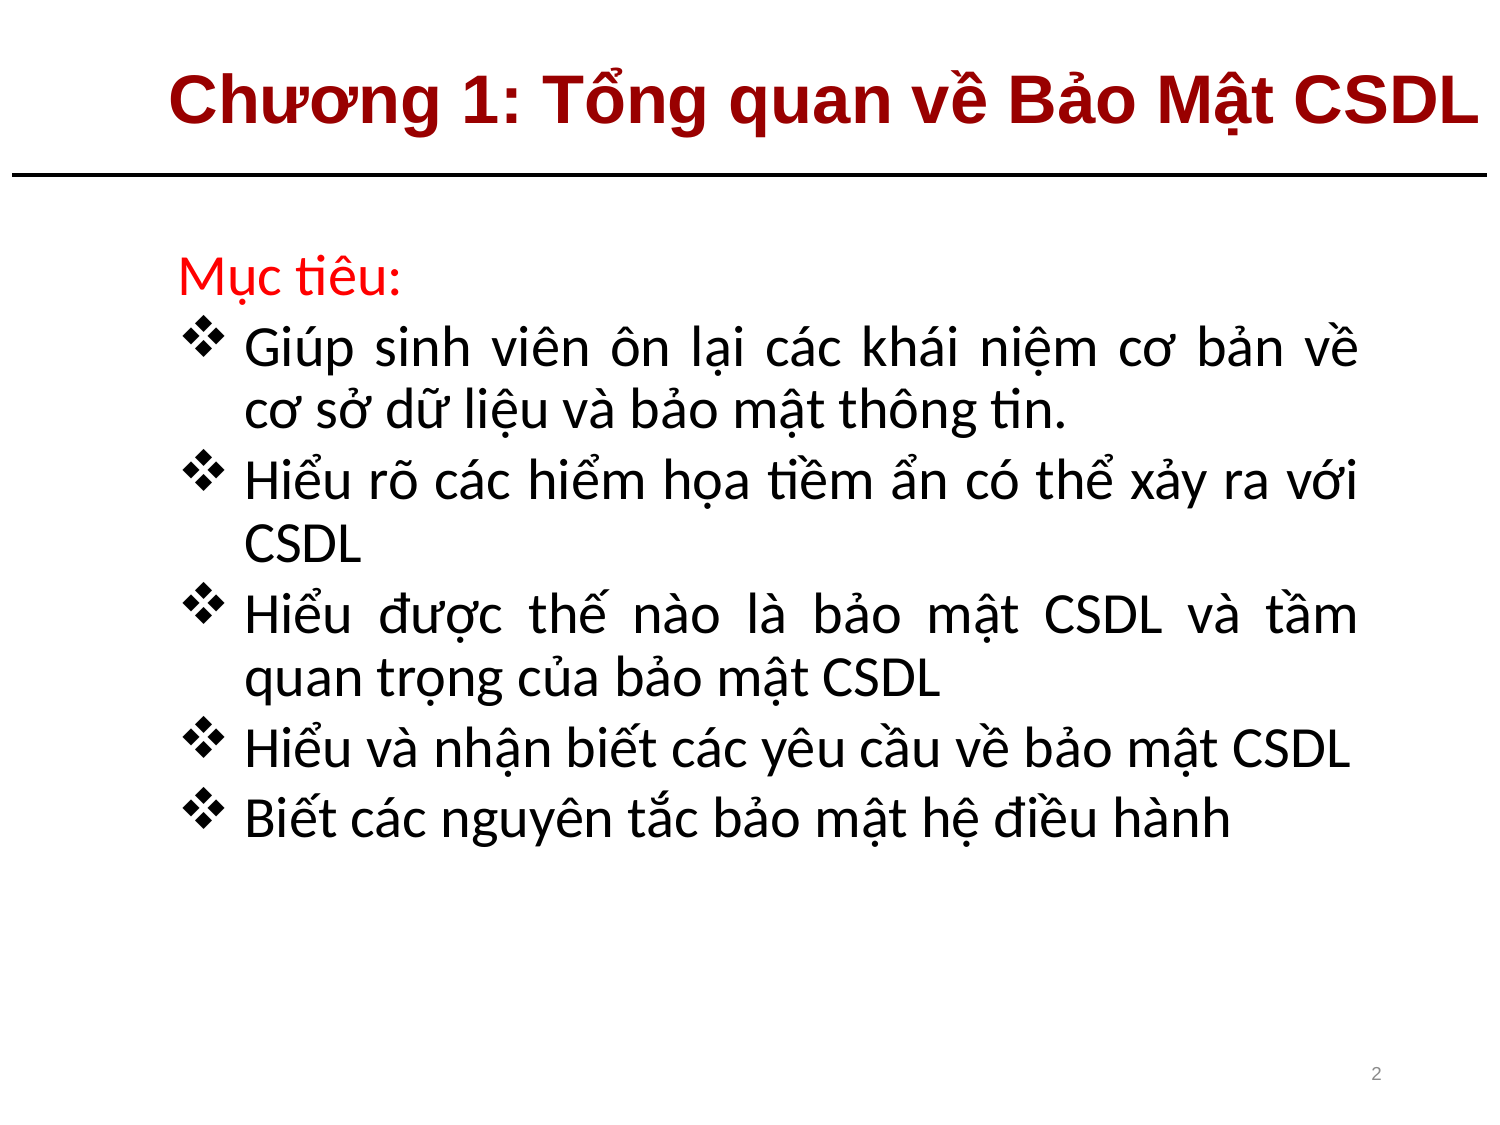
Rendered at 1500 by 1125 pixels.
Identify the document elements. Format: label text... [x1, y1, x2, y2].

title Chương 1: Tổng quan về Bảo Mật CSDL [112, 0, 1500, 203]
list Mục tiêu: Giúp sinh viên ôn lại các khái niệm cơ bản về cơ sở dữ liệu và bảo mật thông tin. Hiểu rõ các hiểm họa tiềm ẩn có thể xảy ra với CSDL Hiểu được thế nào là bảo mật CSDL và tầm quan trọng của bảo mật CSDL Hiểu và nhận biết các yêu cầu về bảo mật CSDL Biết các nguyên tắc bảo mật hệ điều hành [87, 237, 1375, 1025]
slide_number 2 [1059, 1042, 1397, 1103]
